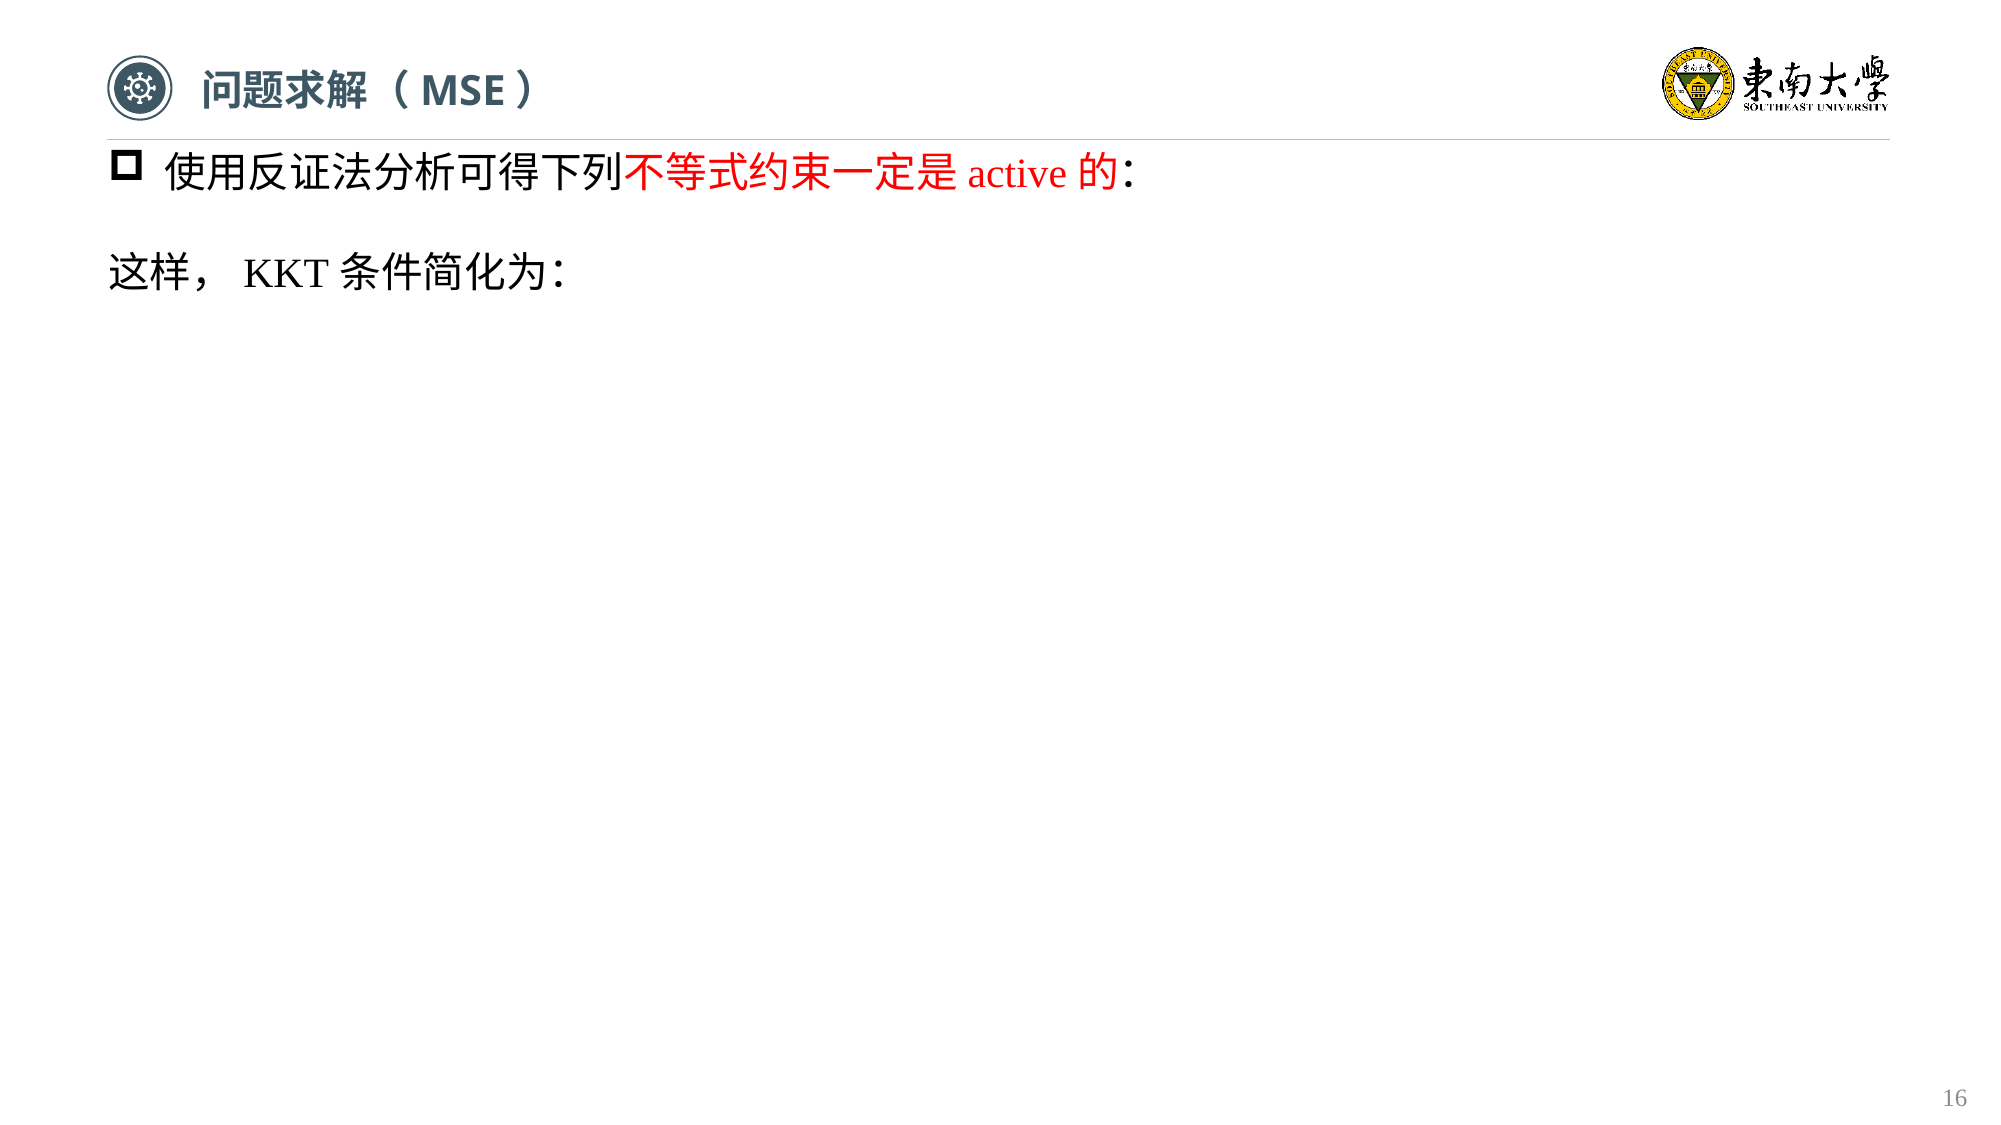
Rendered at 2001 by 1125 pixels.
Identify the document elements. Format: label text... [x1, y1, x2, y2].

picture [1662, 47, 1889, 120]
text_box 问题求解（MSE） [201, 56, 1284, 122]
